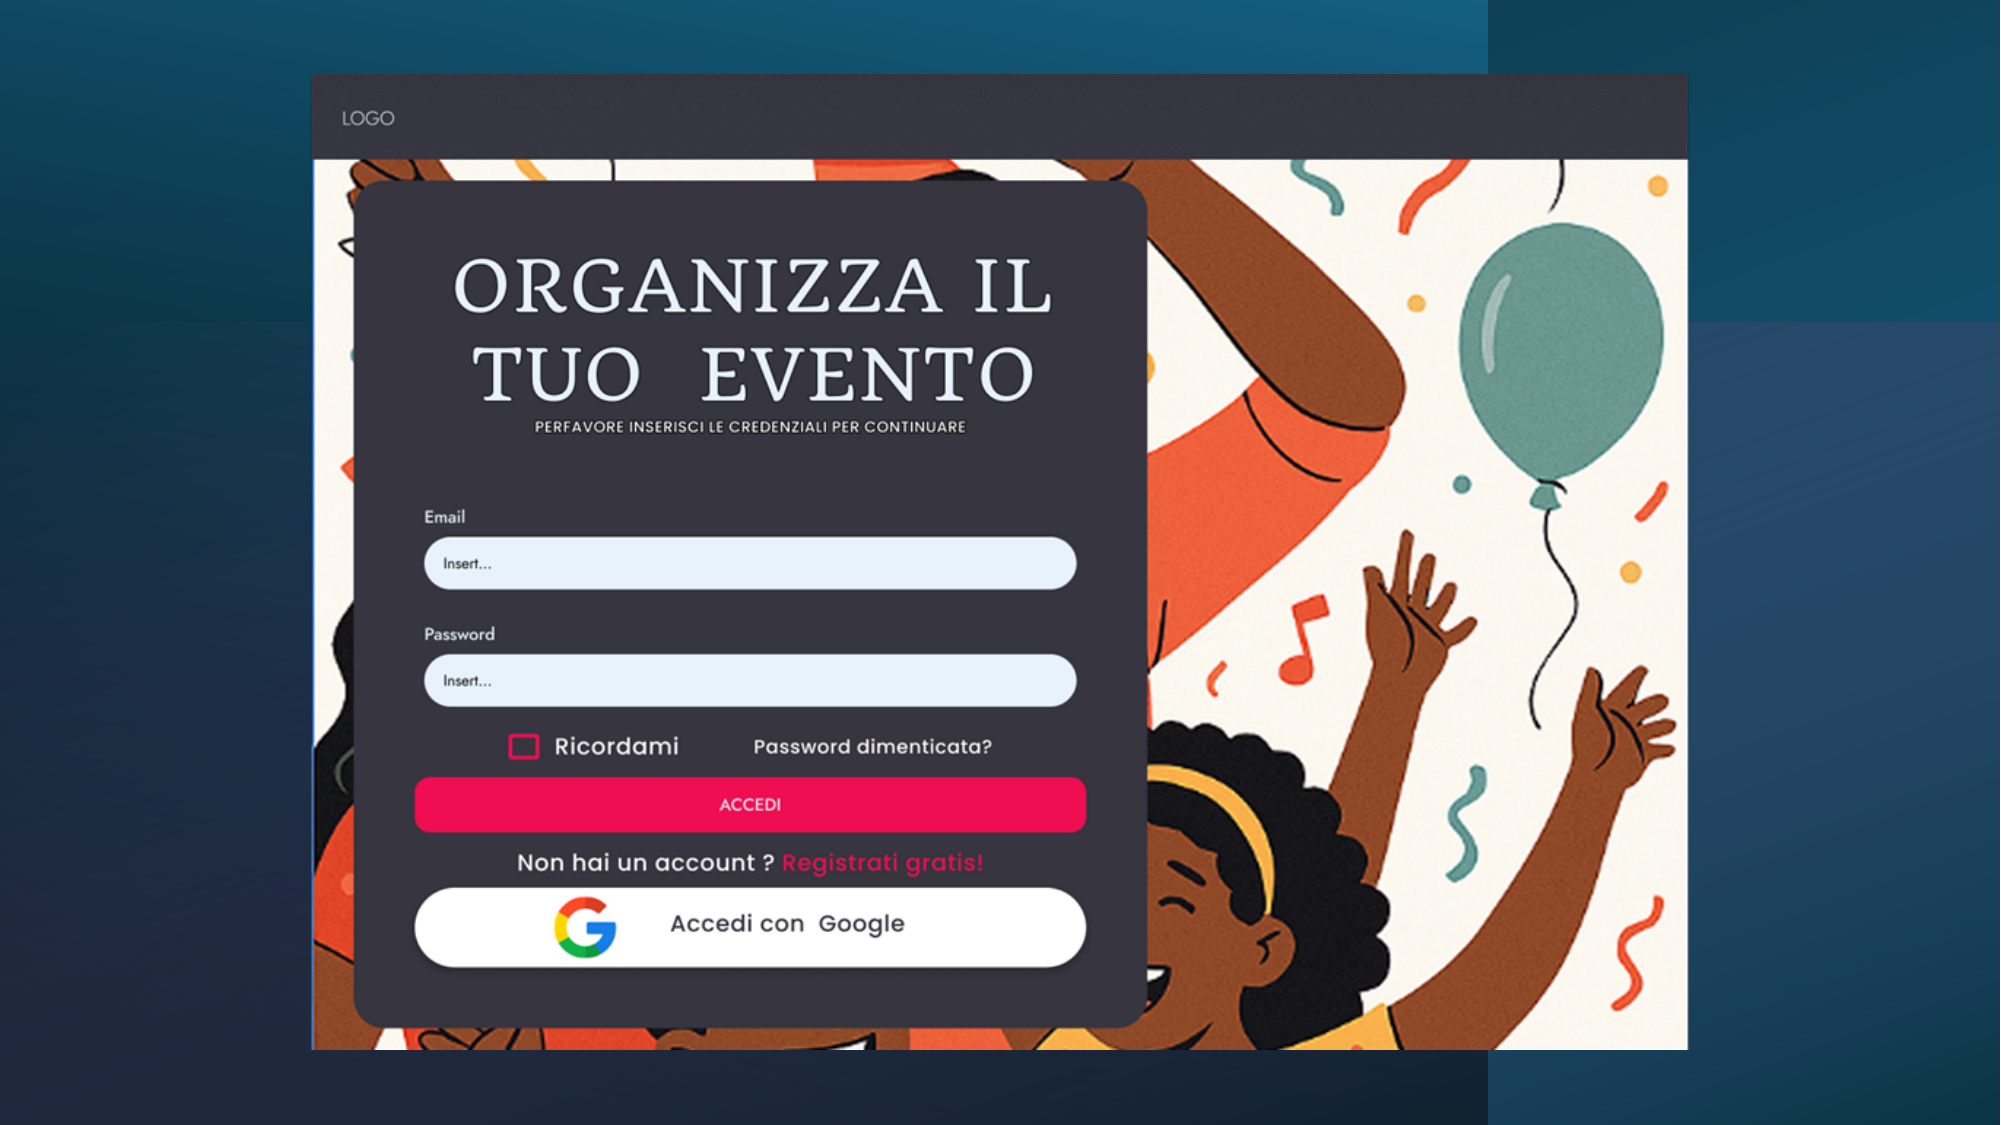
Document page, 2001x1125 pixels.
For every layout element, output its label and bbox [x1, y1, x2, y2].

picture [307, 74, 1692, 1051]
text_box [1489, 0, 2000, 321]
text_box [0, 321, 2000, 1125]
text_box [0, 0, 1489, 321]
